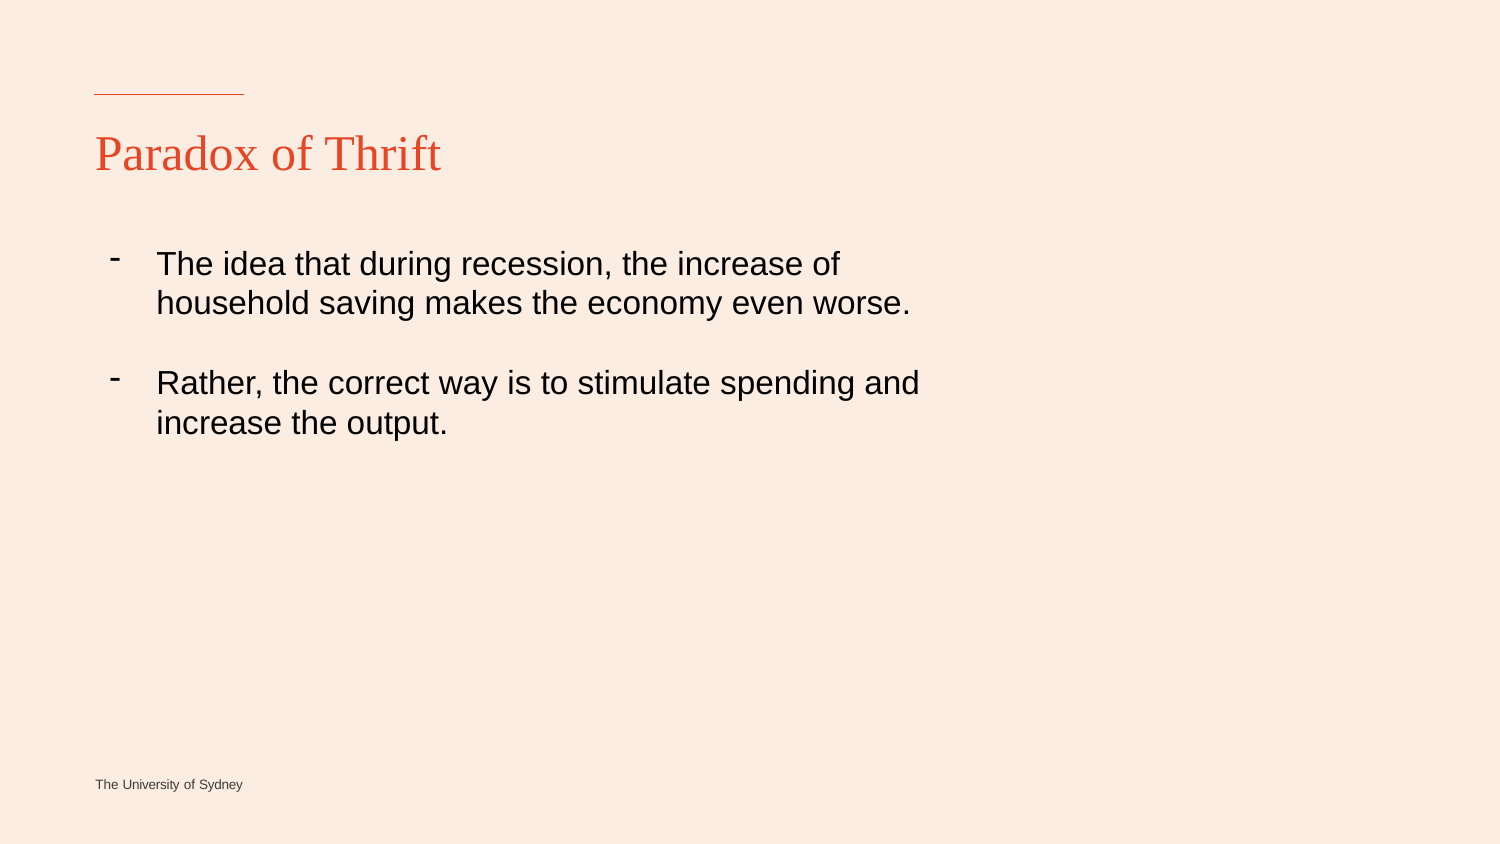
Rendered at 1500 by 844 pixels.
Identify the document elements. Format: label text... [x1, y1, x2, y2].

text_box The idea that during recession, the increase of household saving makes the economy even worse. Rather, the correct way is to stimulate spending and increase the output. [94, 234, 987, 449]
title Paradox of Thrift [94, 120, 1406, 182]
